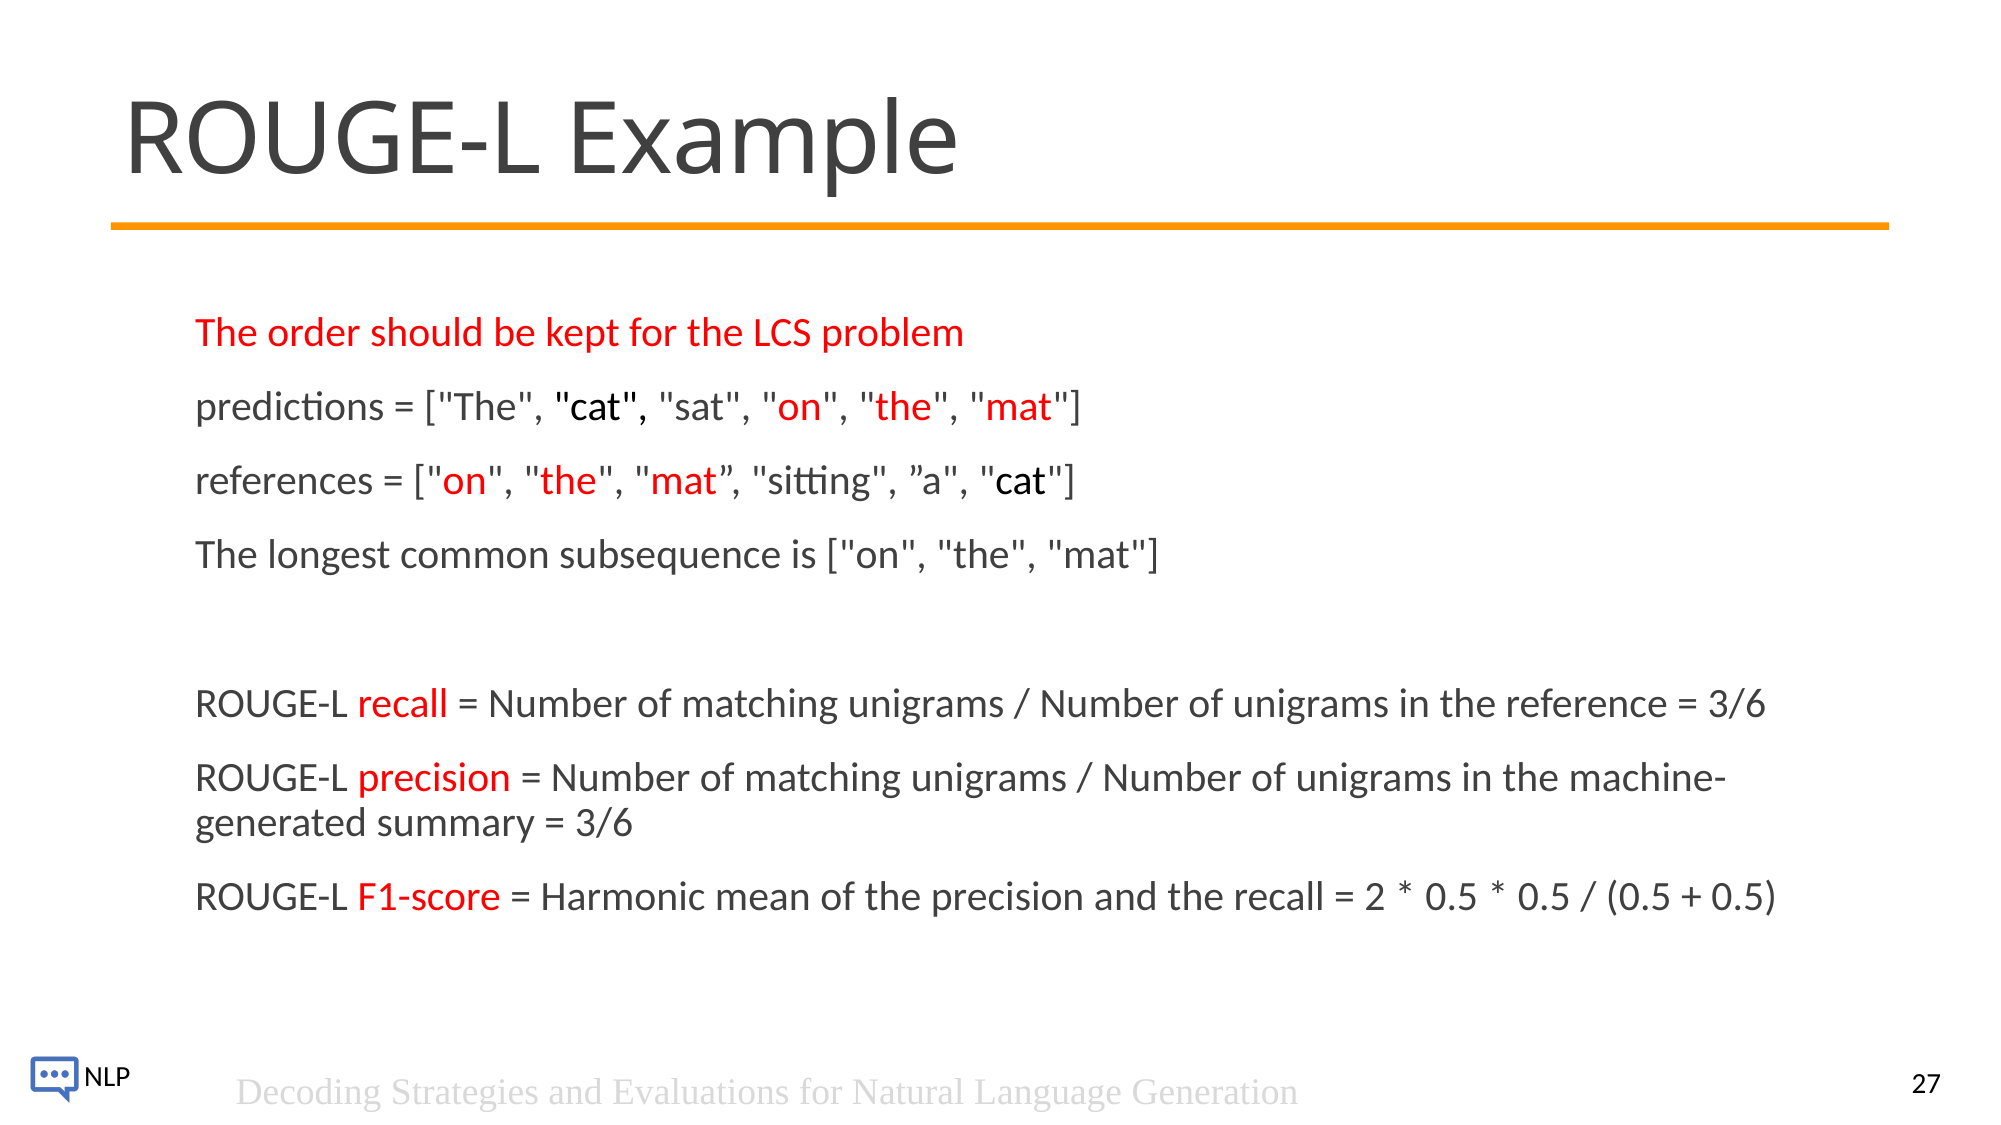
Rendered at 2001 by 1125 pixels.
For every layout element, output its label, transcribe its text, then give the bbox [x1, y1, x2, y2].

text_box Decoding Strategies and Evaluations for Natural Language Generation [220, 1059, 1349, 1120]
picture [23, 1047, 86, 1110]
list The order should be kept for the LCS problem predictions = ["The", "cat", "sat", "on", "the", "mat"] references = ["on", "the", "mat”, "sitting", ”a", "cat"] The longest common subsequence is ["on", "the", "mat"] ROUGE-L recall = Number of matching unigrams / Number of unigrams in the reference = 3/6 ROUGE-L precision = Number of matching unigrams / Number of unigrams in the machine-generated summary = 3/6 ROUGE-L F1-score = Harmonic mean of the precision and the recall = 2 * 0.5 * 0.5 / (0.5 + 0.5) [180, 302, 1830, 963]
title ROUGE-L Example [107, 58, 1899, 228]
slide_number 27 [1740, 1052, 1957, 1113]
